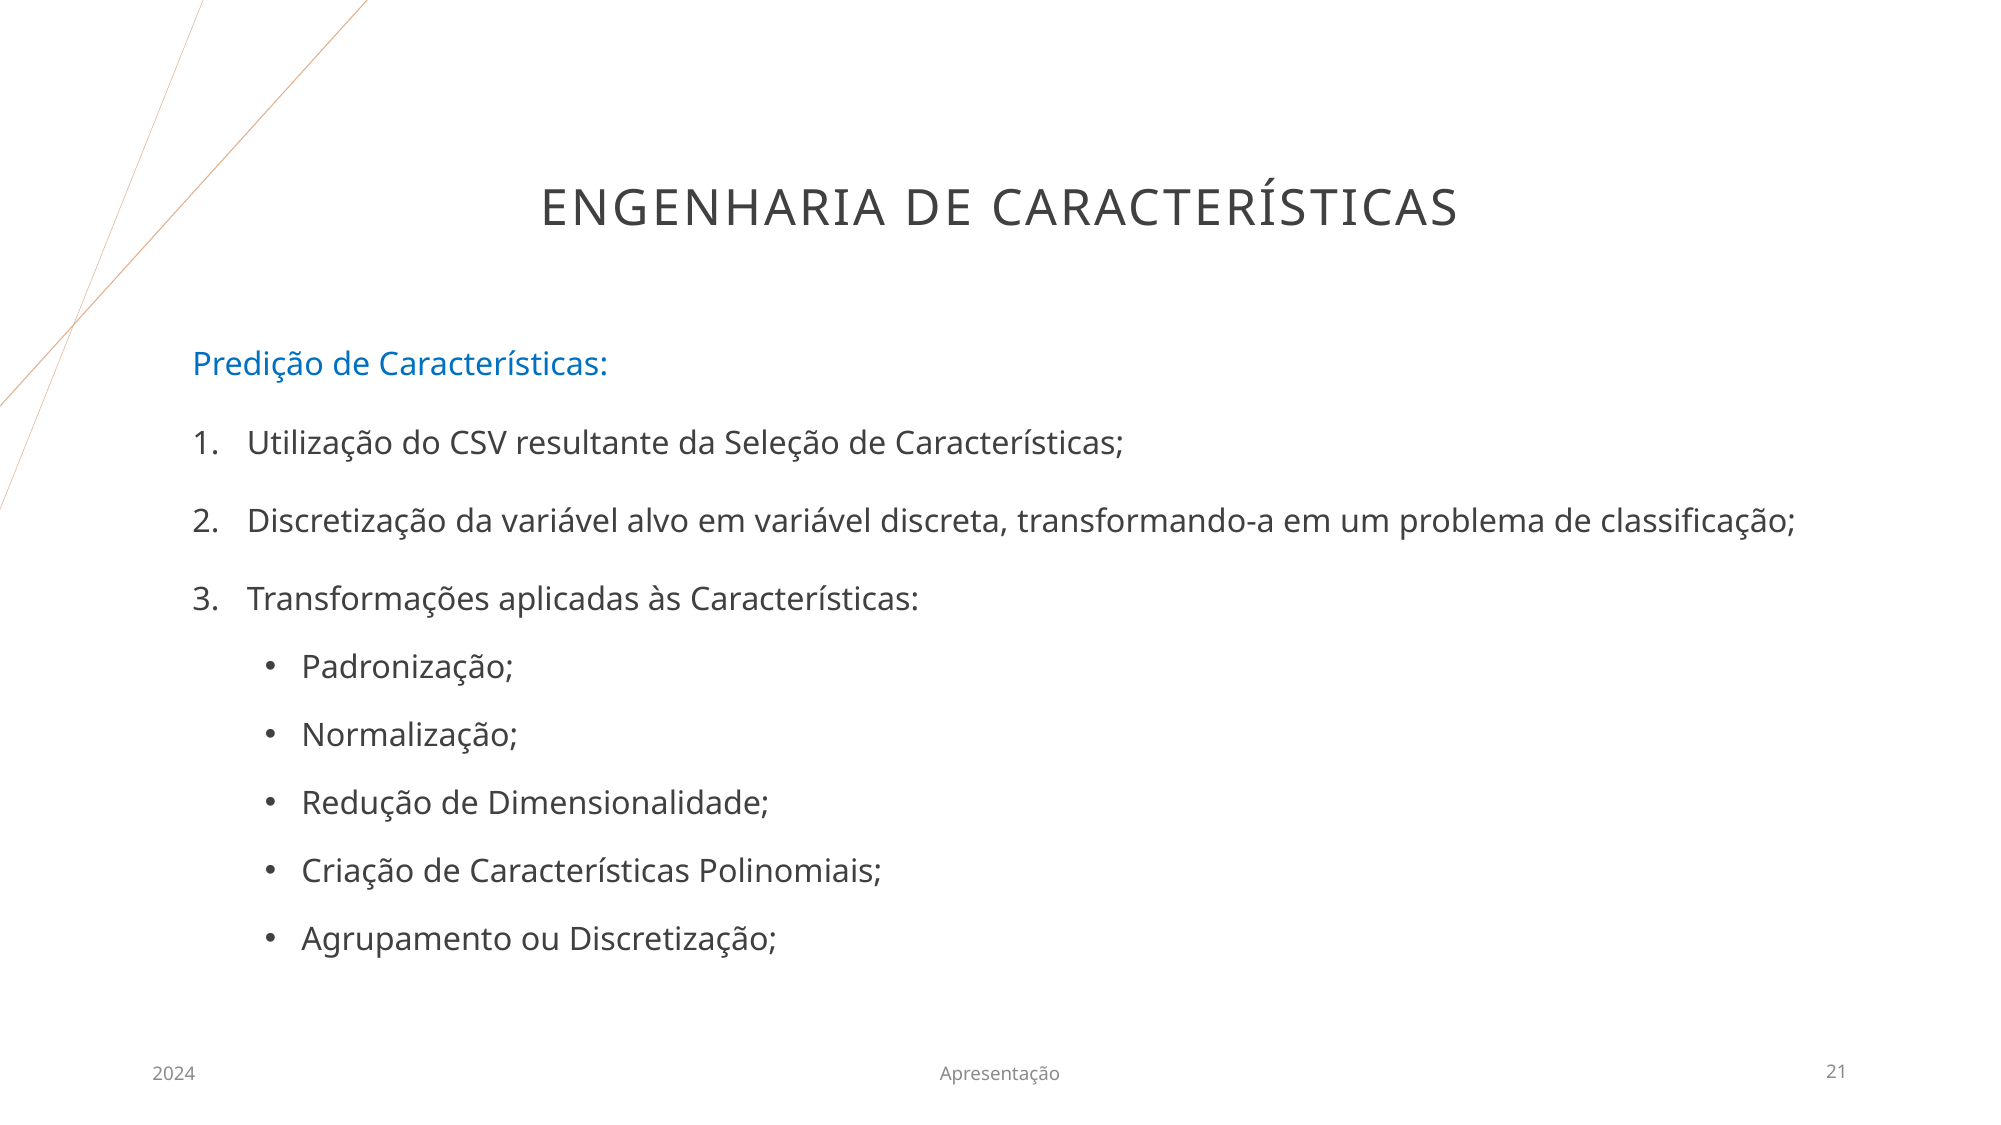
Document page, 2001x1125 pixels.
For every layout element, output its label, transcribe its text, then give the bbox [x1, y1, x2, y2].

text_box Predição de Características: Utilização do CSV resultante da Seleção de Características; Discretização da variável alvo em variável discreta, transformando-a em um problema de classificação; Transformações aplicadas às Características: Padronização; Normalização; Redução de Dimensionalidade; Criação de Características Polinomiais; Agrupamento ou Discretização; [177, 316, 1823, 979]
slide_number 21 [1412, 1042, 1863, 1103]
slide_number 2024 [137, 1042, 588, 1103]
title ENGENHARIA DE CARACTERÍSTICAS [309, 146, 1691, 272]
footer Apresentação [662, 1042, 1338, 1103]
